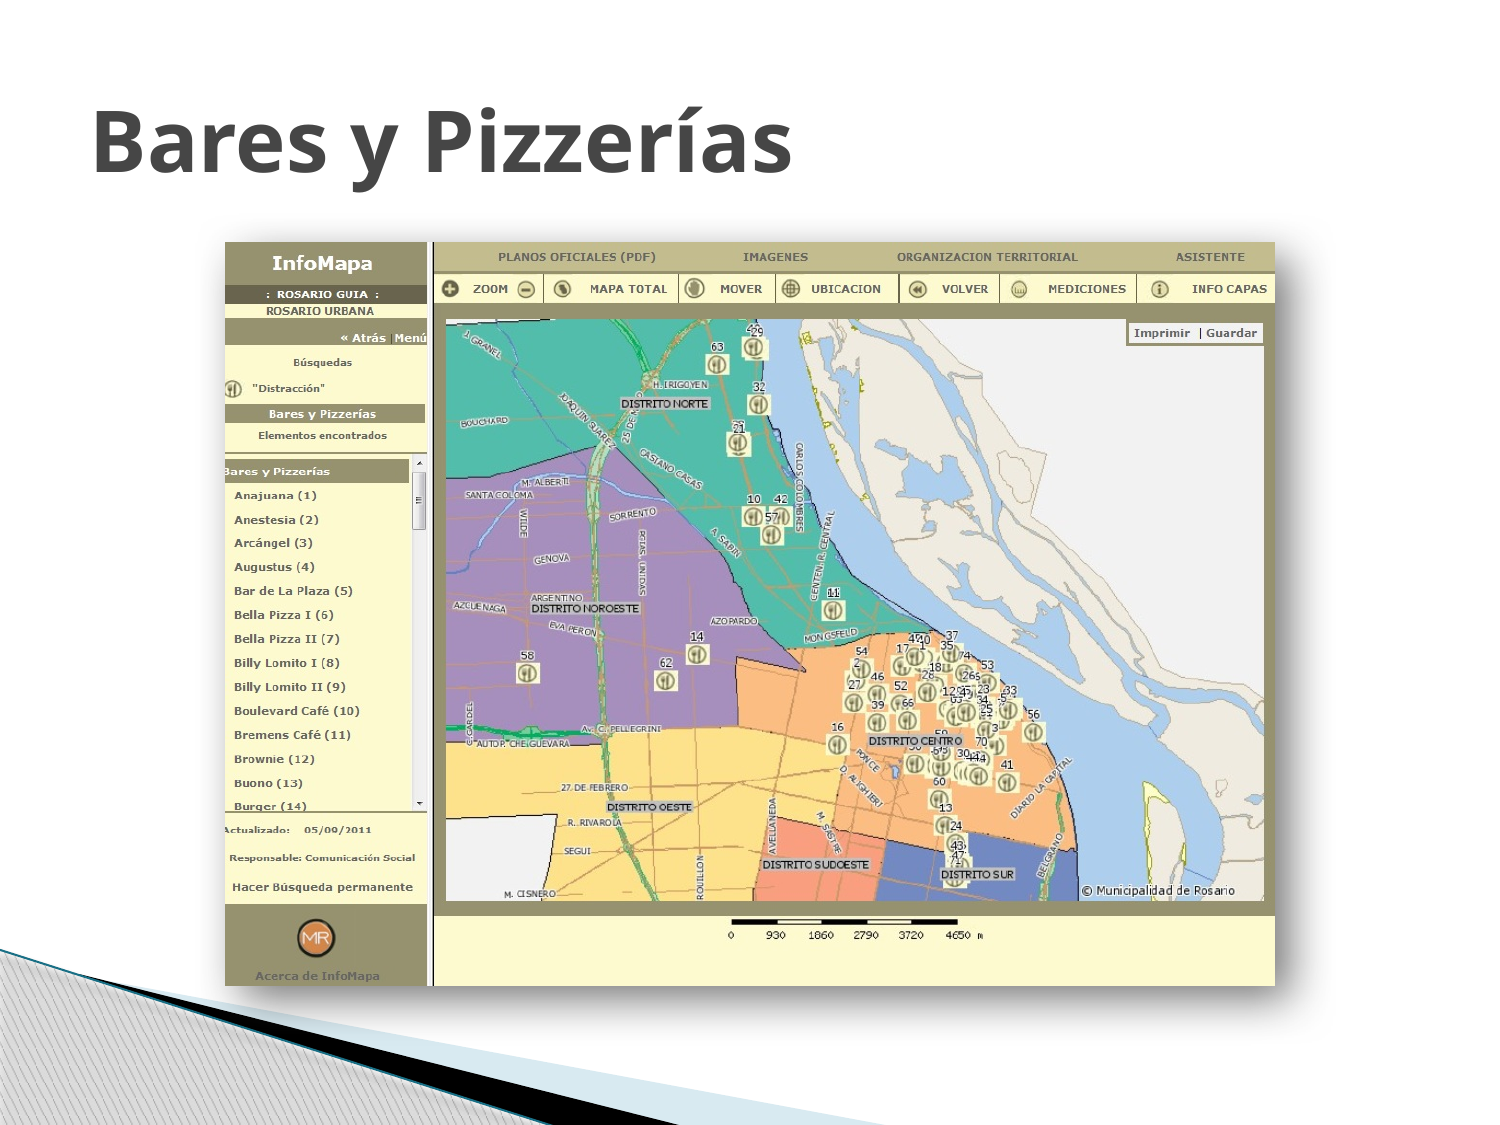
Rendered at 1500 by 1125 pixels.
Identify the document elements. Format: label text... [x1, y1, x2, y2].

title Bares y Pizzerías [75, 45, 1425, 233]
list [224, 242, 1276, 986]
